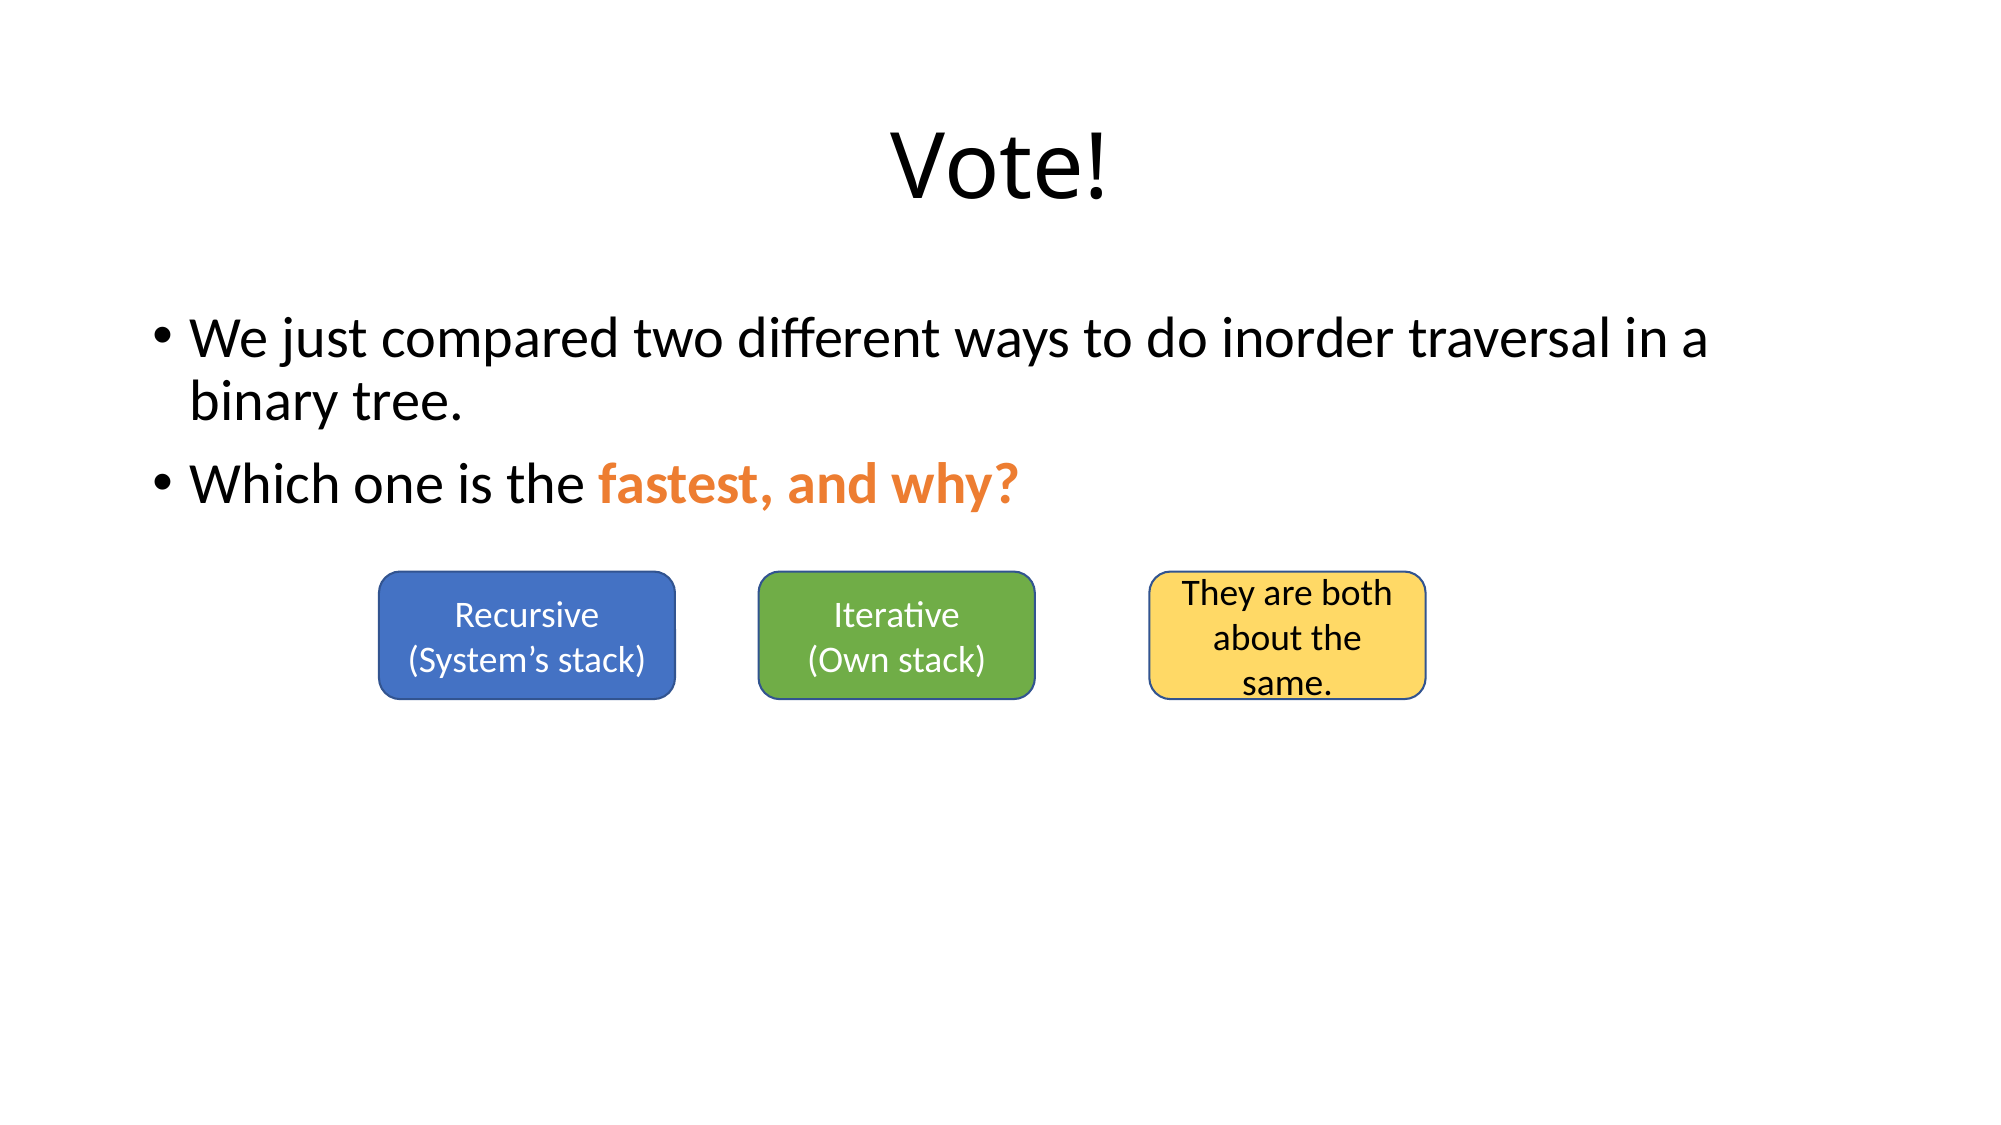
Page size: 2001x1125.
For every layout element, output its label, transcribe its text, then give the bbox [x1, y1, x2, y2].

text_box Iterative (Own stack) [757, 570, 1036, 701]
text_box They are both about the same. [1148, 570, 1427, 701]
text_box Recursive (System’s stack) [377, 570, 677, 701]
title Vote! [137, 59, 1863, 278]
list We just compared two different ways to do inorder traversal in a binary tree. Which one is the fastest, and why? [137, 299, 1863, 1014]
